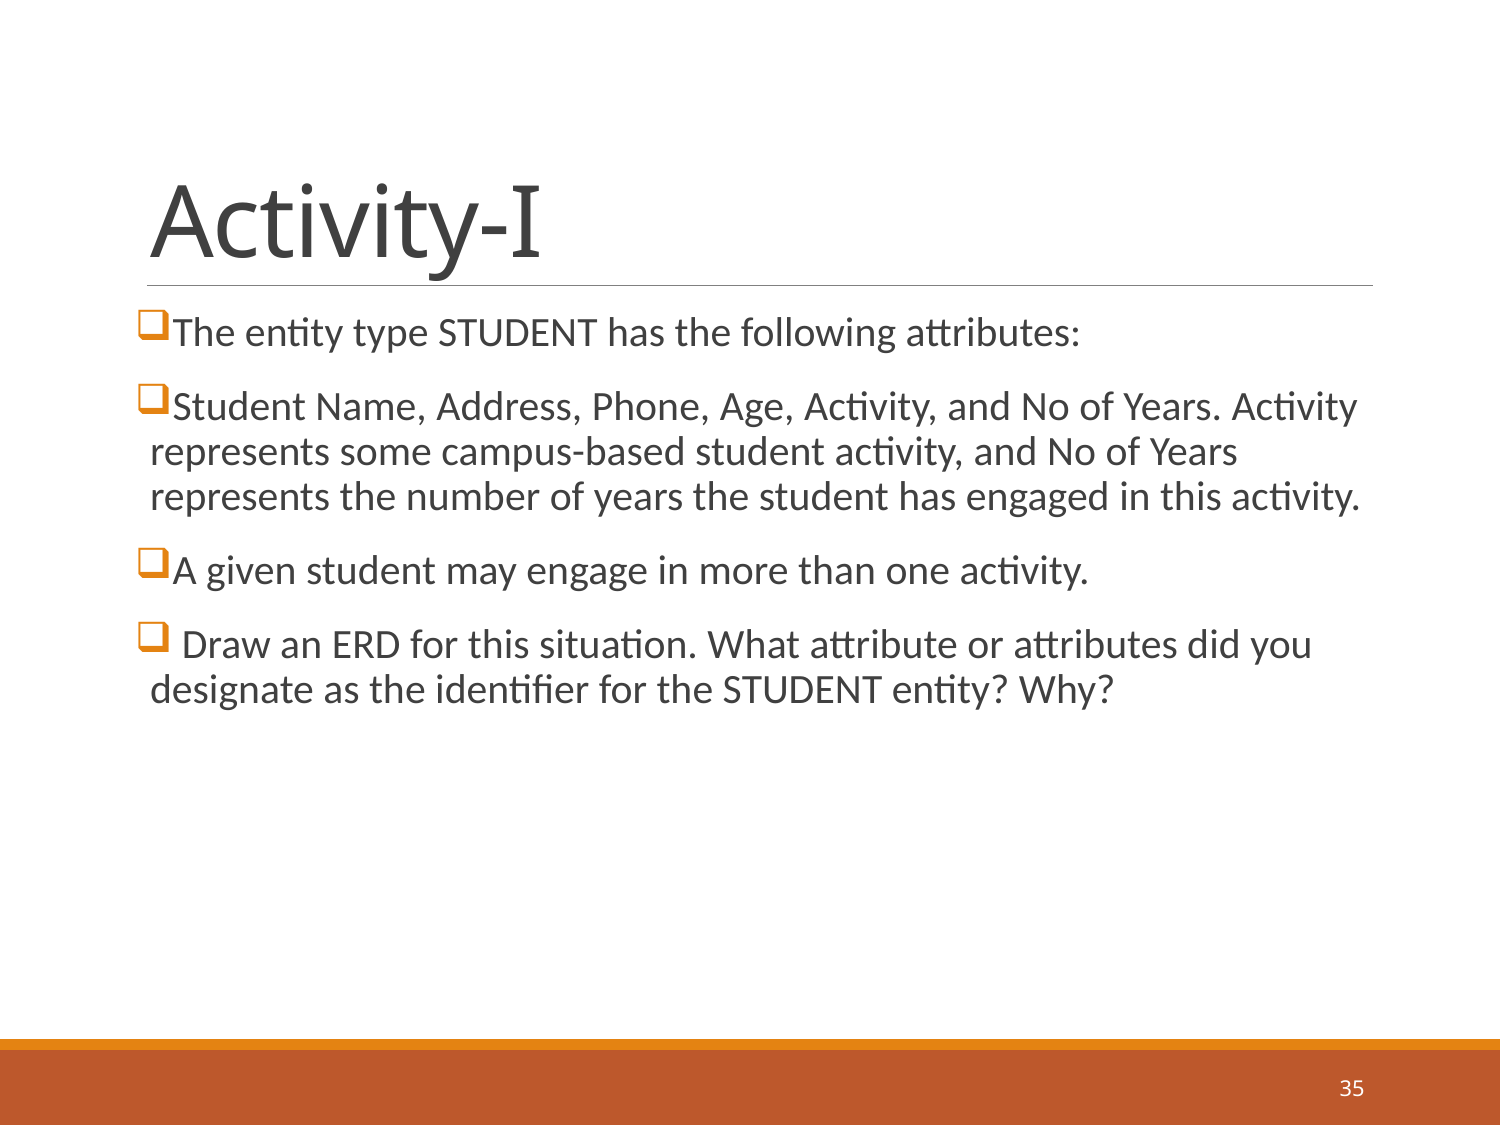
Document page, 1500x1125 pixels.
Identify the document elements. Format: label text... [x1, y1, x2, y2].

list The entity type STUDENT has the following attributes: Student Name, Address, Phone, Age, Activity, and No of Years. Activity represents some campus-based student activity, and No of Years represents the number of years the student has engaged in this activity. A given student may engage in more than one activity. Draw an ERD for this situation. What attribute or attributes did you designate as the identifier for the STUDENT entity? Why? [135, 302, 1373, 963]
title Activity-I [135, 47, 1373, 285]
slide_number 35 [1218, 1059, 1380, 1120]
